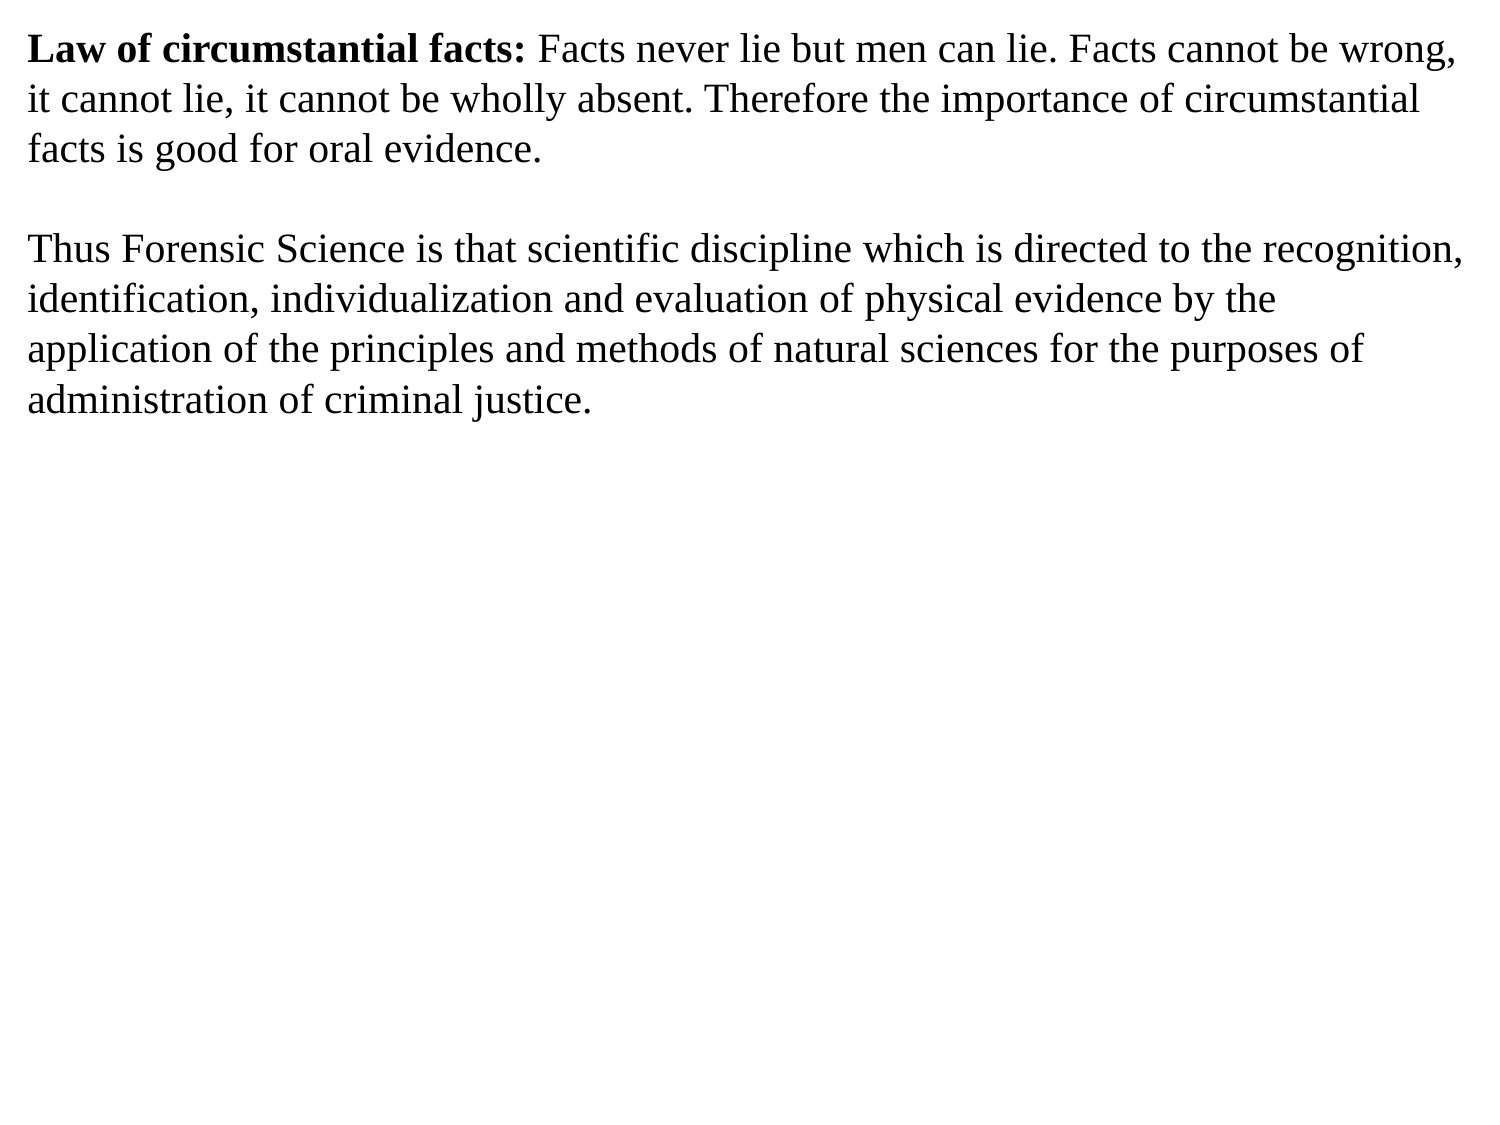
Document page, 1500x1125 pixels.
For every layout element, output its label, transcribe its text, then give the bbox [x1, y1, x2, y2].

text_box Law of circumstantial facts: Facts never lie but men can lie. Facts cannot be wrong, it cannot lie, it cannot be wholly absent. Therefore the importance of circumstantial facts is good for oral evidence. Thus Forensic Science is that scientific discipline which is directed to the recognition, identification, individualization and evaluation of physical evidence by the application of the principles and methods of natural sciences for the purposes of administration of criminal justice. [12, 13, 1488, 429]
